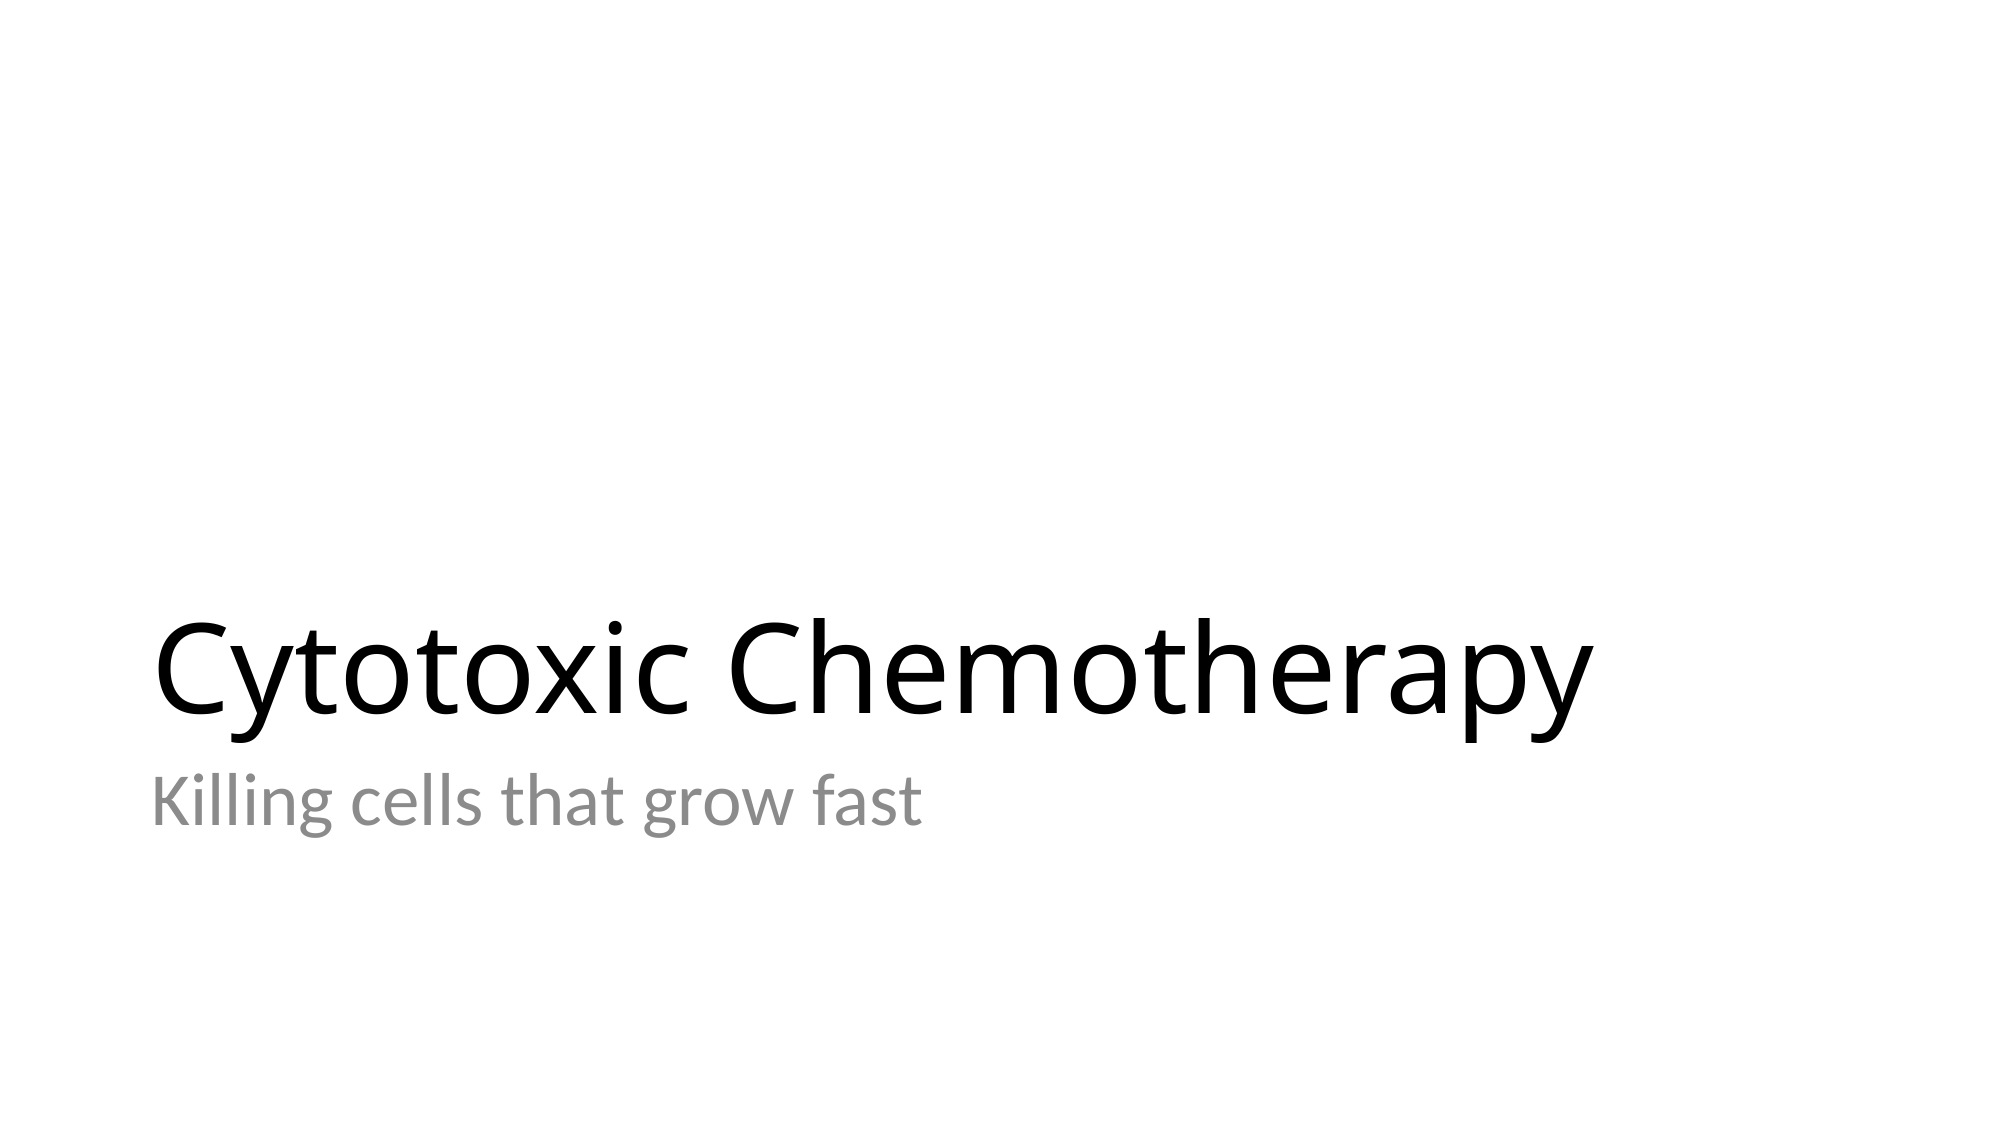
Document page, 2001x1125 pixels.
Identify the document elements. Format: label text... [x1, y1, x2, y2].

list Killing cells that grow fast [136, 752, 1862, 999]
title Cytotoxic Chemotherapy [136, 280, 1862, 749]
